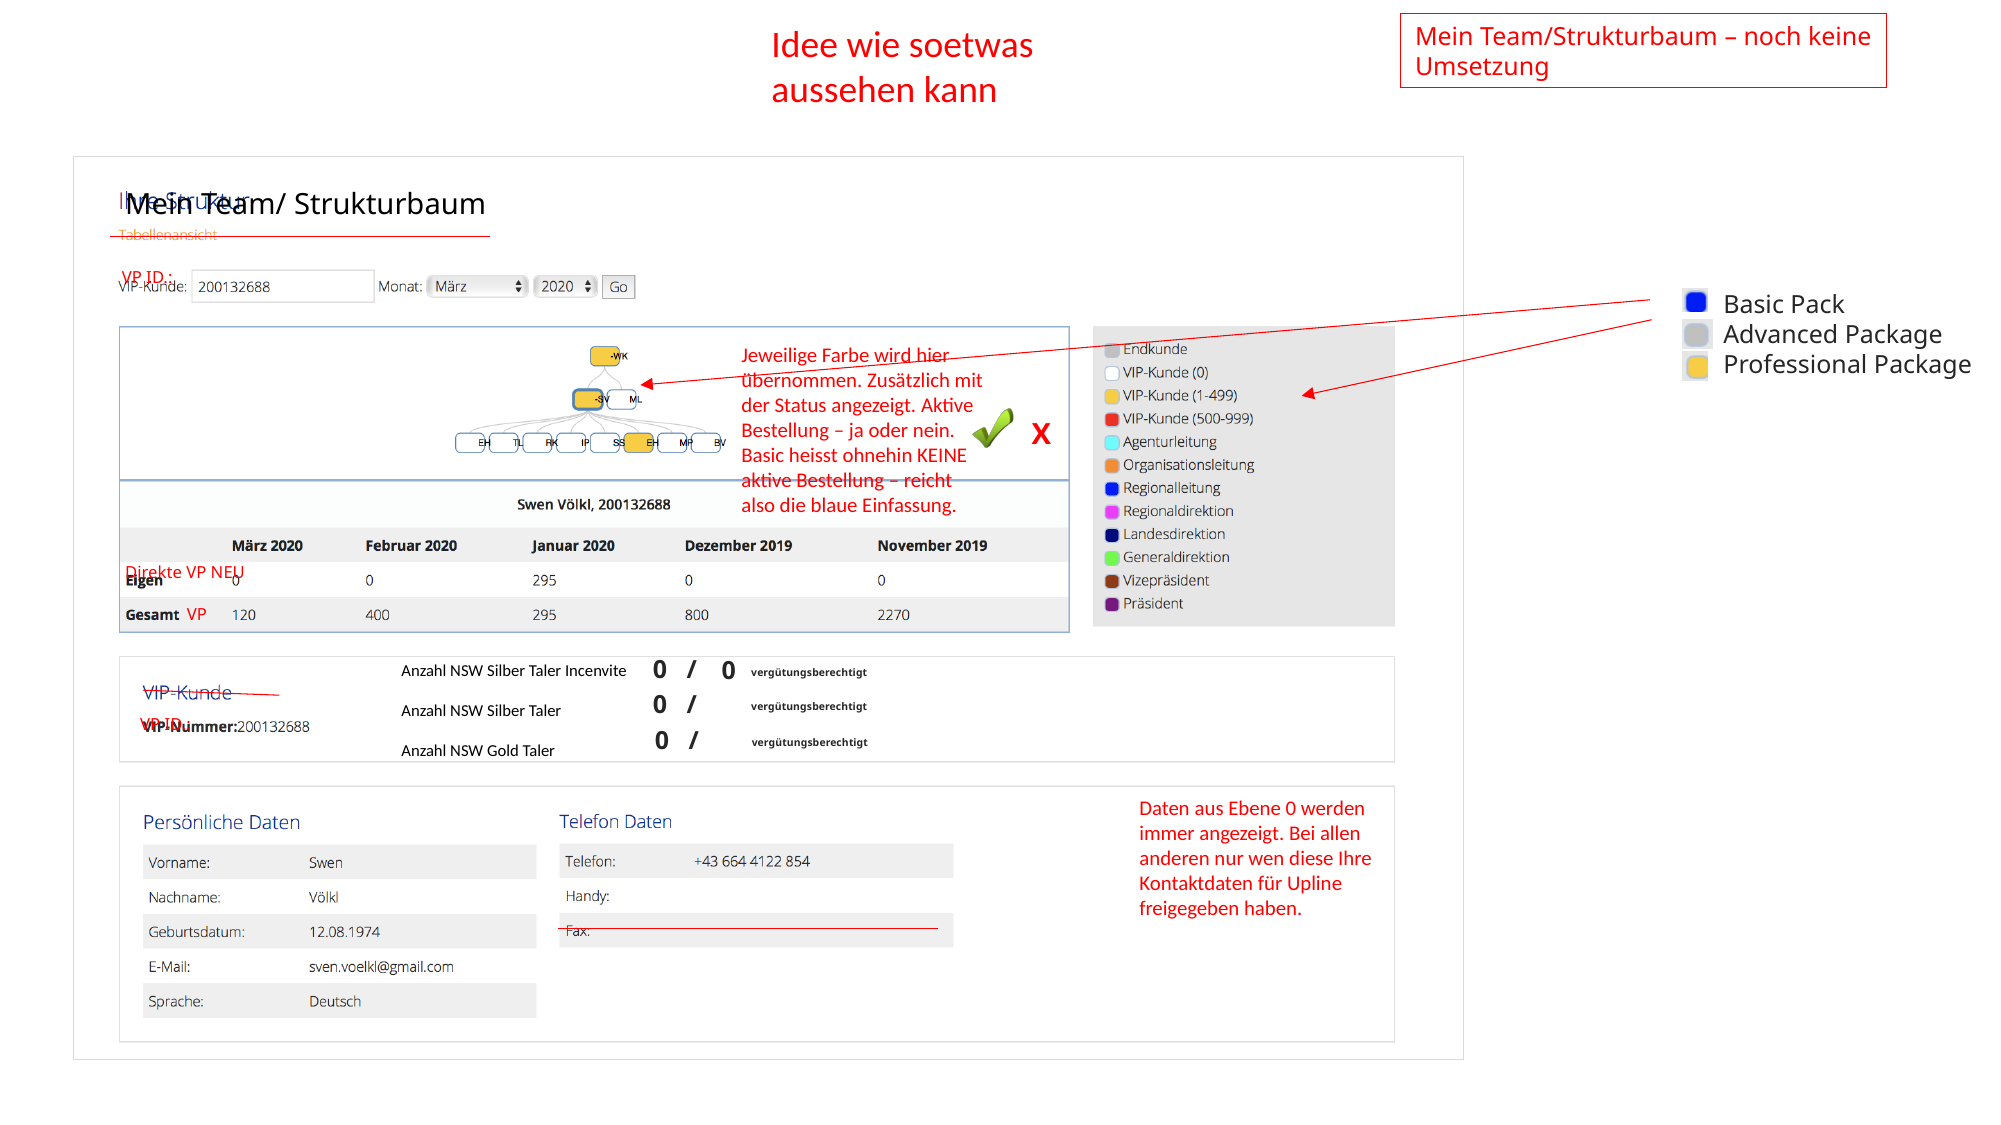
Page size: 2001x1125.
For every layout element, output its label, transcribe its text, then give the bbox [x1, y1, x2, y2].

picture [73, 155, 1464, 1060]
picture [1682, 351, 1708, 381]
picture [1682, 319, 1713, 349]
picture [1682, 288, 1708, 312]
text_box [1301, 319, 1652, 396]
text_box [640, 299, 1650, 385]
text_box Idee wie soetwas aussehen kann [756, 13, 1154, 118]
text_box Basic Pack Advanced Package Professional Package [1708, 281, 2000, 386]
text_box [143, 690, 280, 696]
text_box Mein Team/Strukturbaum – noch keine Umsetzung [1400, 13, 1887, 88]
